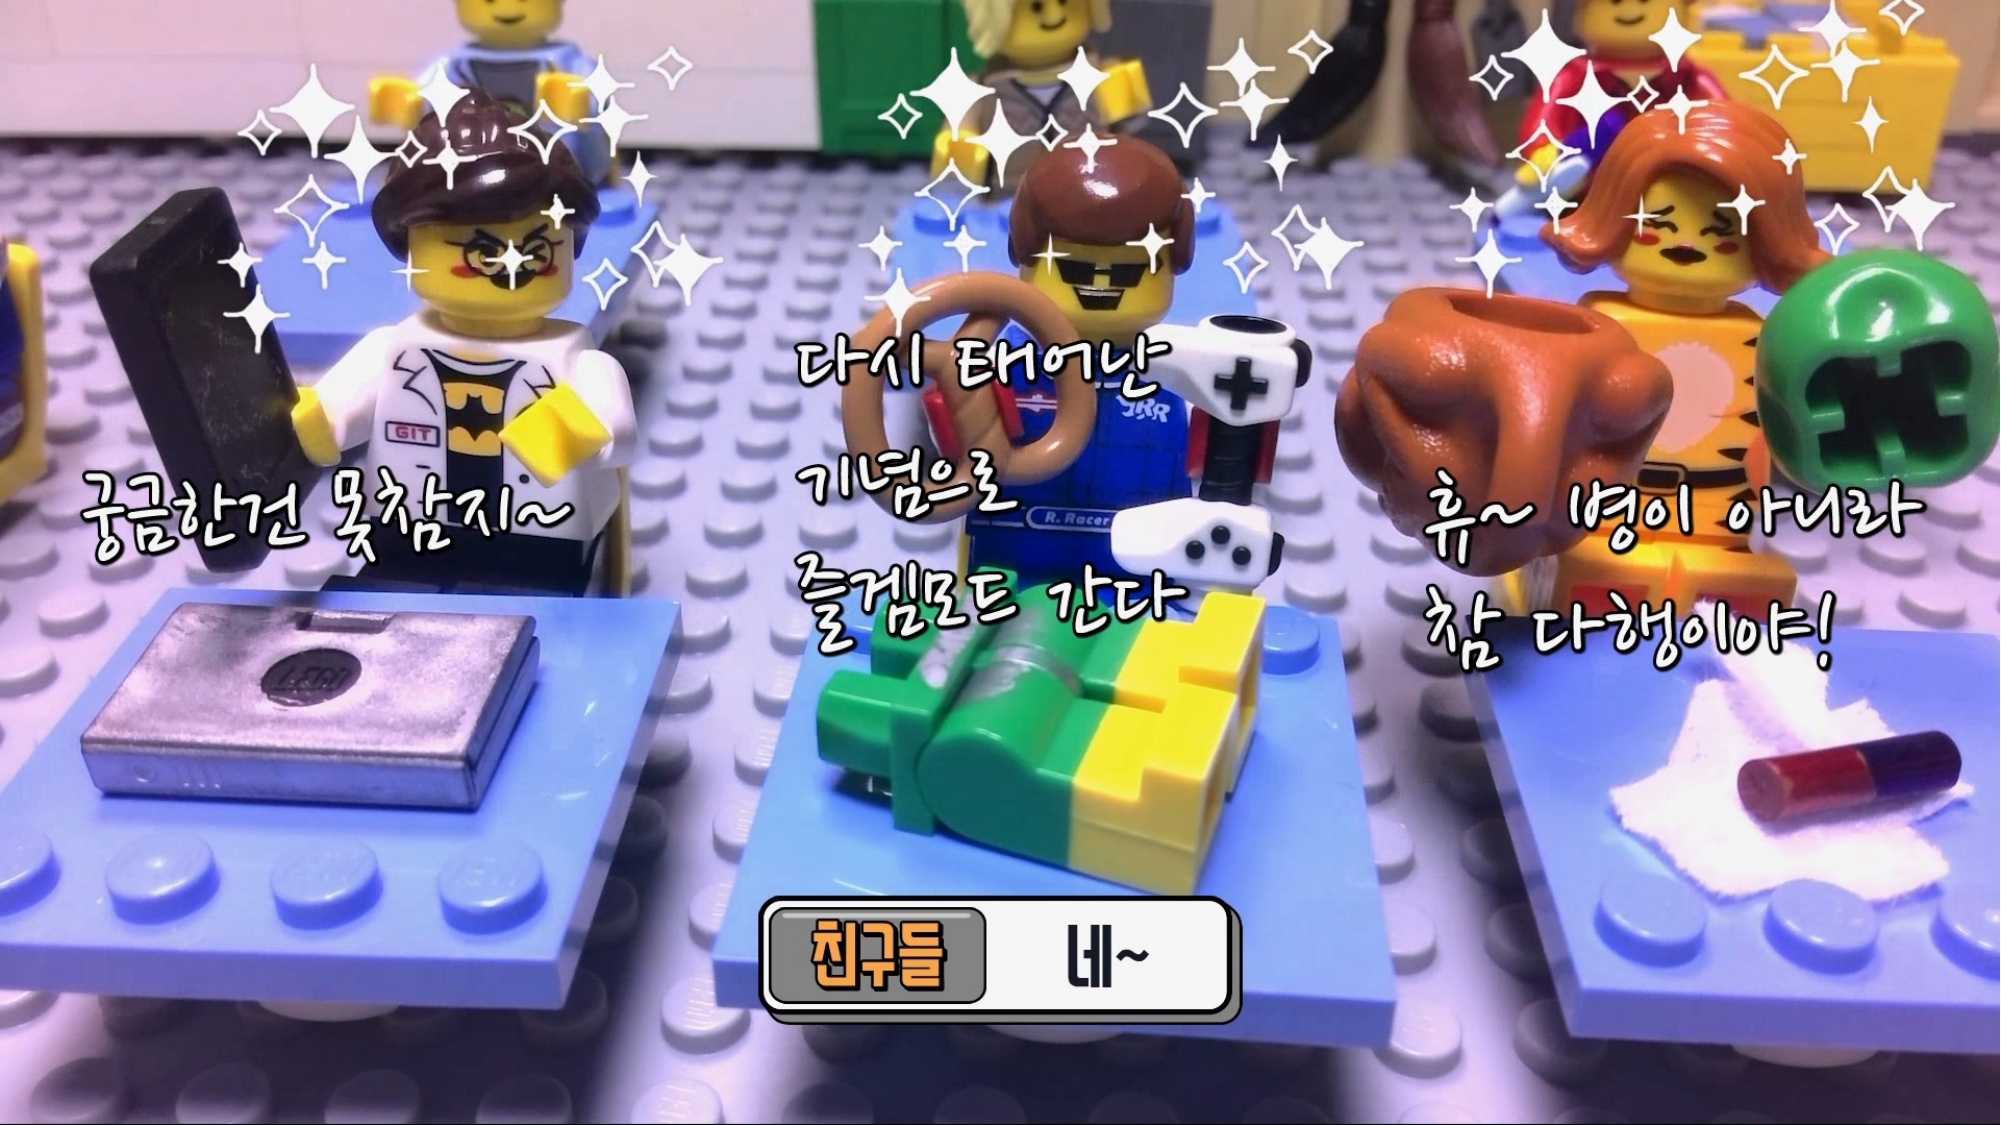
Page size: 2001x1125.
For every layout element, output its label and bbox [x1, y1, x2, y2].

list [0, 0, 2000, 1125]
